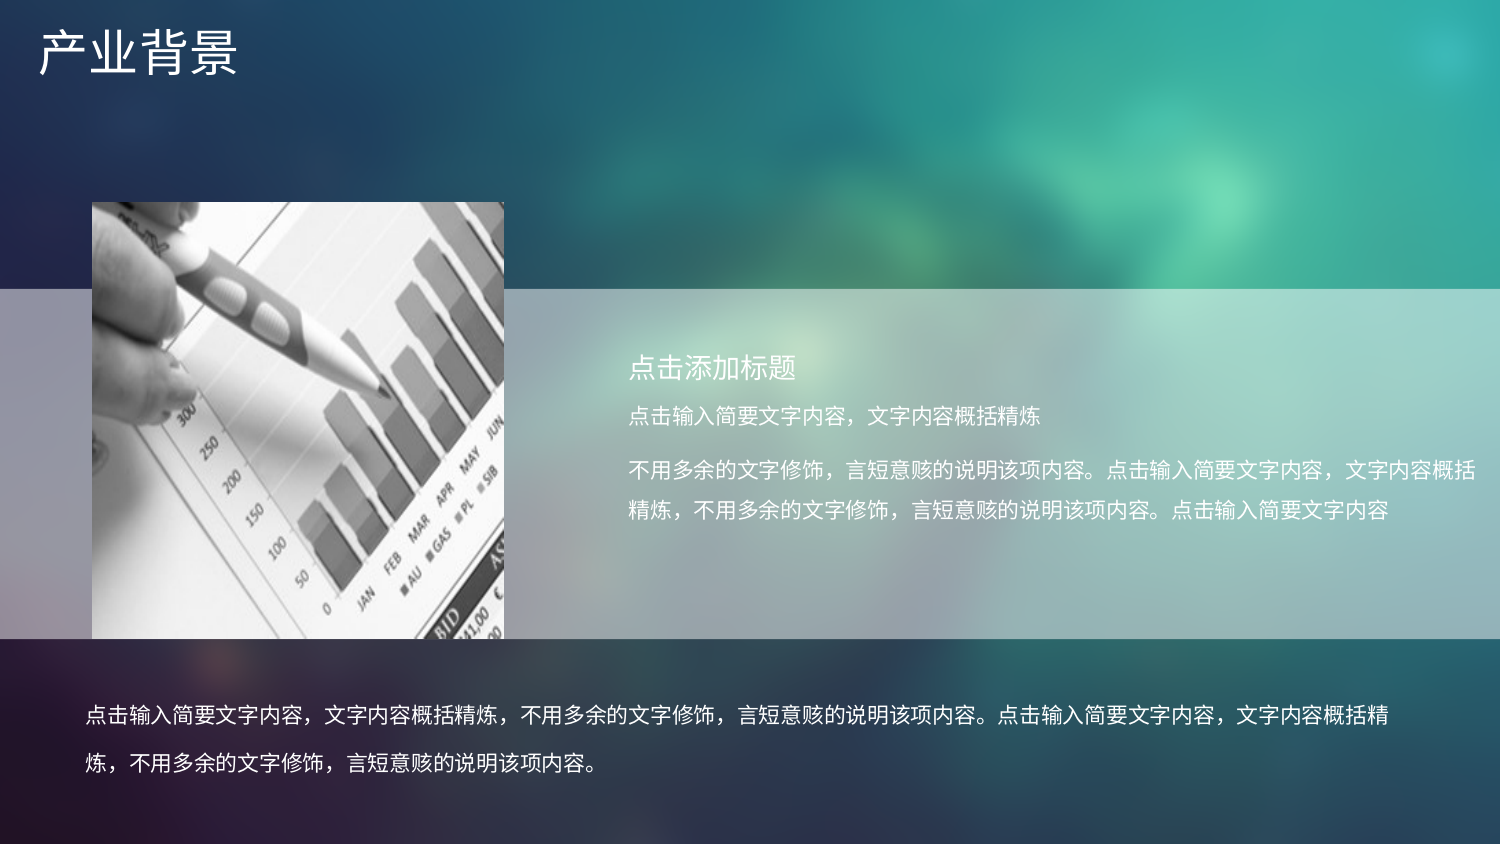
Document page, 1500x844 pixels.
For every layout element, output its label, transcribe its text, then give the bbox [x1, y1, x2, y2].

text_box [505, 288, 1500, 640]
text_box 产业背景 [24, 14, 374, 90]
text_box [0, 288, 91, 640]
text_box [91, 201, 505, 640]
picture [0, 0, 1500, 288]
list 点击输入简要文字内容，文字内容概括精炼 不用多余的文字修饰，言短意赅的说明该项内容。点击输入简要文字内容，文字内容概括精炼，不用多余的文字修饰，言短意赅的说明该项内容。点击输入简要文字内容 [614, 382, 1500, 535]
picture [0, 640, 1500, 844]
list 点击输入简要文字内容，文字内容概括精炼，不用多余的文字修饰，言短意赅的说明该项内容。点击输入简要文字内容，文字内容概括精炼，不用多余的文字修饰，言短意赅的说明该项内容。 [70, 675, 1424, 805]
list 点击添加标题 [614, 326, 888, 374]
